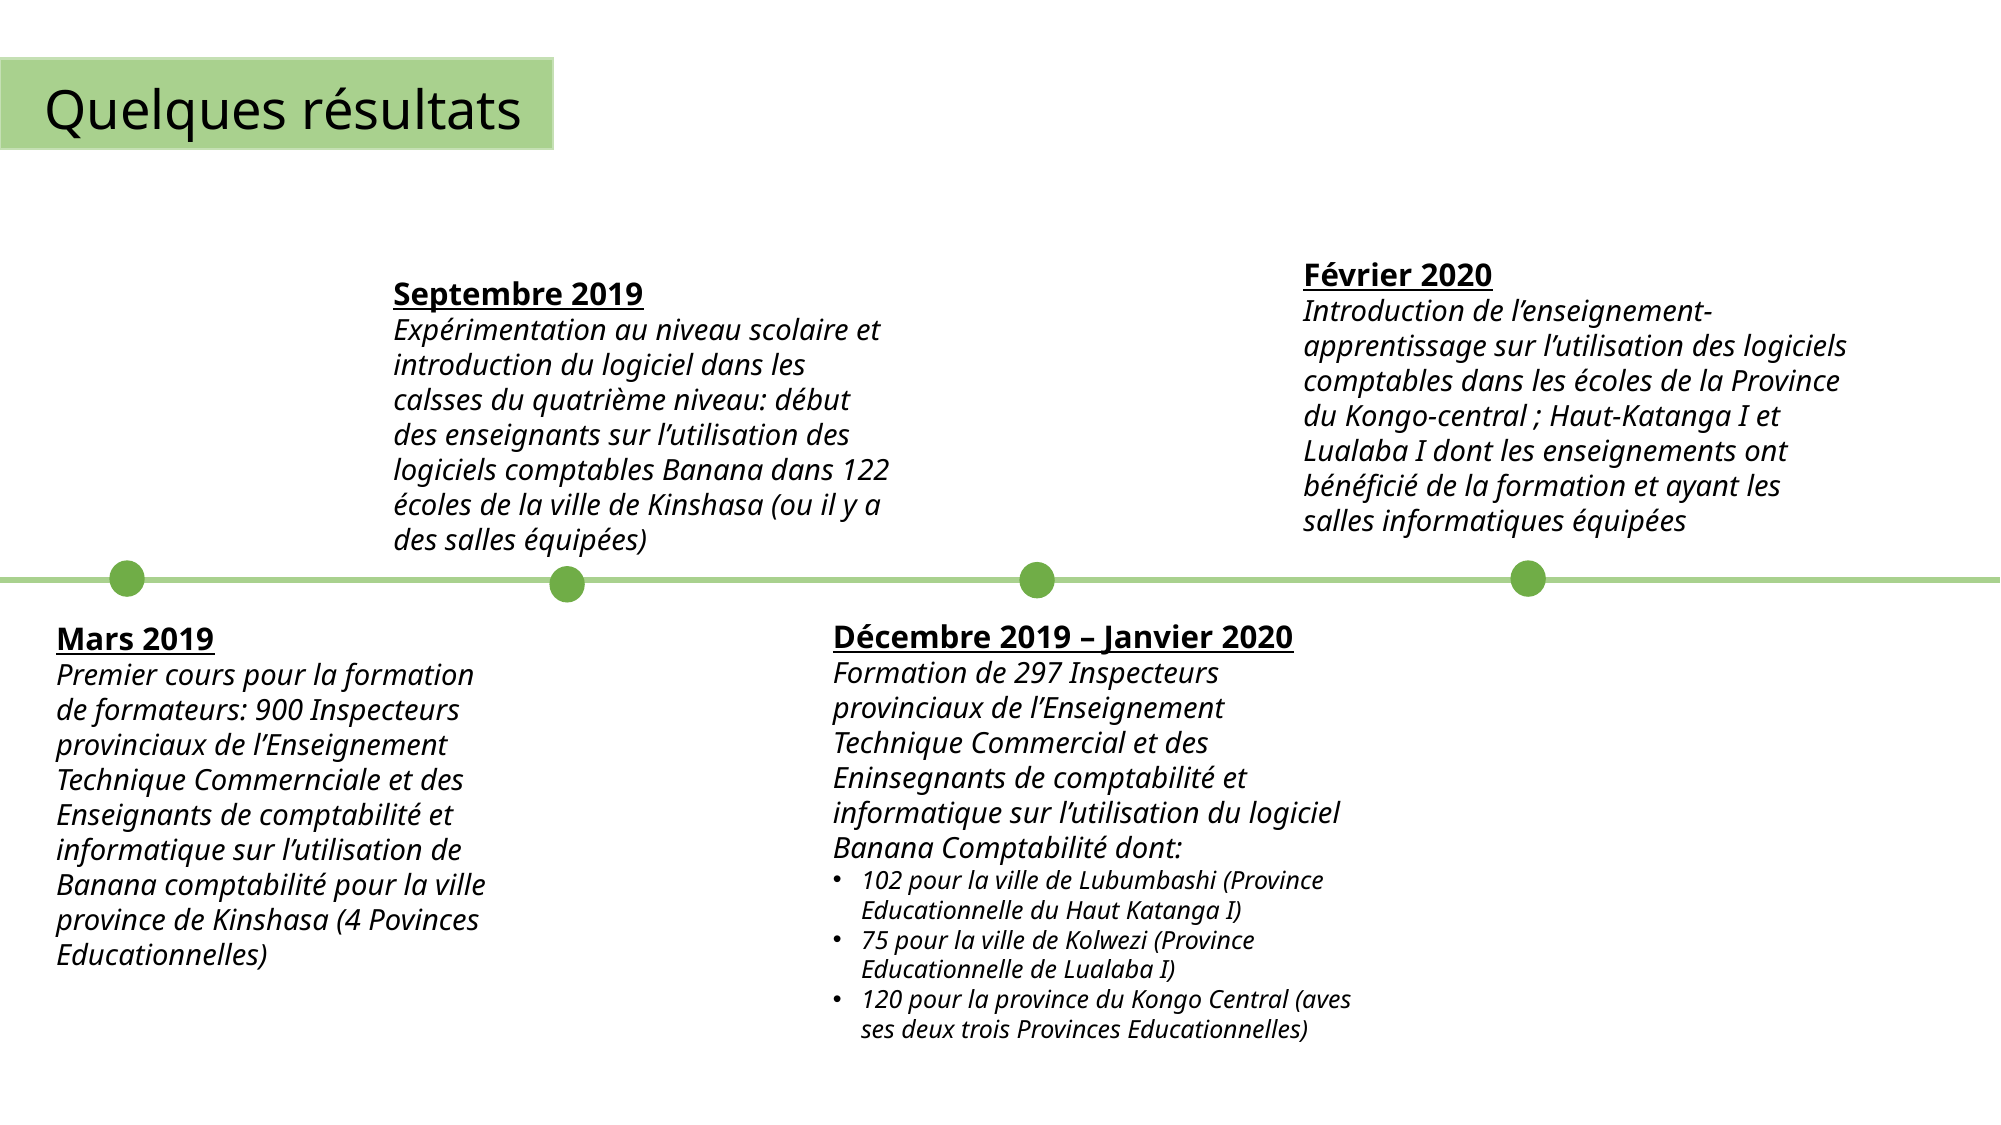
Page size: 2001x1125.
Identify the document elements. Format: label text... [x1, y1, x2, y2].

text_box Mars 2019 Premier cours pour la formation de formateurs: 900 Inspecteurs provinciaux de l’Enseignement Technique Commernciale et des Enseignants de comptabilité et informatique sur l’utilisation de Banana comptabilité pour la ville province de Kinshasa (4 Povinces Educationnelles) [41, 611, 505, 1125]
text_box [0, 57, 554, 150]
text_box [109, 560, 145, 580]
text_box [1019, 581, 1055, 599]
text_box Quelques résultats [29, 67, 538, 148]
text_box Décembre 2019 – Janvier 2020 Formation de 297 Inspecteurs provinciaux de l’Enseignement Technique Commercial et des Eninsegnants de comptabilité et informatique sur l’utilisation du logiciel Banana Comptabilité dont: 102 pour la ville de Lubumbashi (Province Educationnelle du Haut Katanga I) 75 pour la ville de Kolwezi (Province Educationnelle de Lualaba I) 120 pour la province du Kongo Central (aves ses deux trois Provinces Educationnelles) [818, 609, 1371, 1125]
text_box Septembre 2019 Expérimentation au niveau scolaire et introduction du logiciel dans les calsses du quatrième niveau: début des enseignants sur l’utilisation des logiciels comptables Banana dans 122 écoles de la ville de Kinshasa (ou il y a des salles équipées) [378, 266, 912, 564]
text_box [1510, 582, 1546, 597]
text_box [549, 581, 585, 603]
text_box [1019, 561, 1055, 580]
text_box [549, 566, 585, 580]
text_box Février 2020 Introduction de l’enseignement-apprentissage sur l’utilisation des logiciels comptables dans les écoles de la Province du Kongo-central ; Haut-Katanga I et Lualaba I dont les enseignements ont bénéficié de la formation et ayant les salles informatiques équipées [1288, 247, 1868, 580]
text_box [109, 581, 145, 597]
